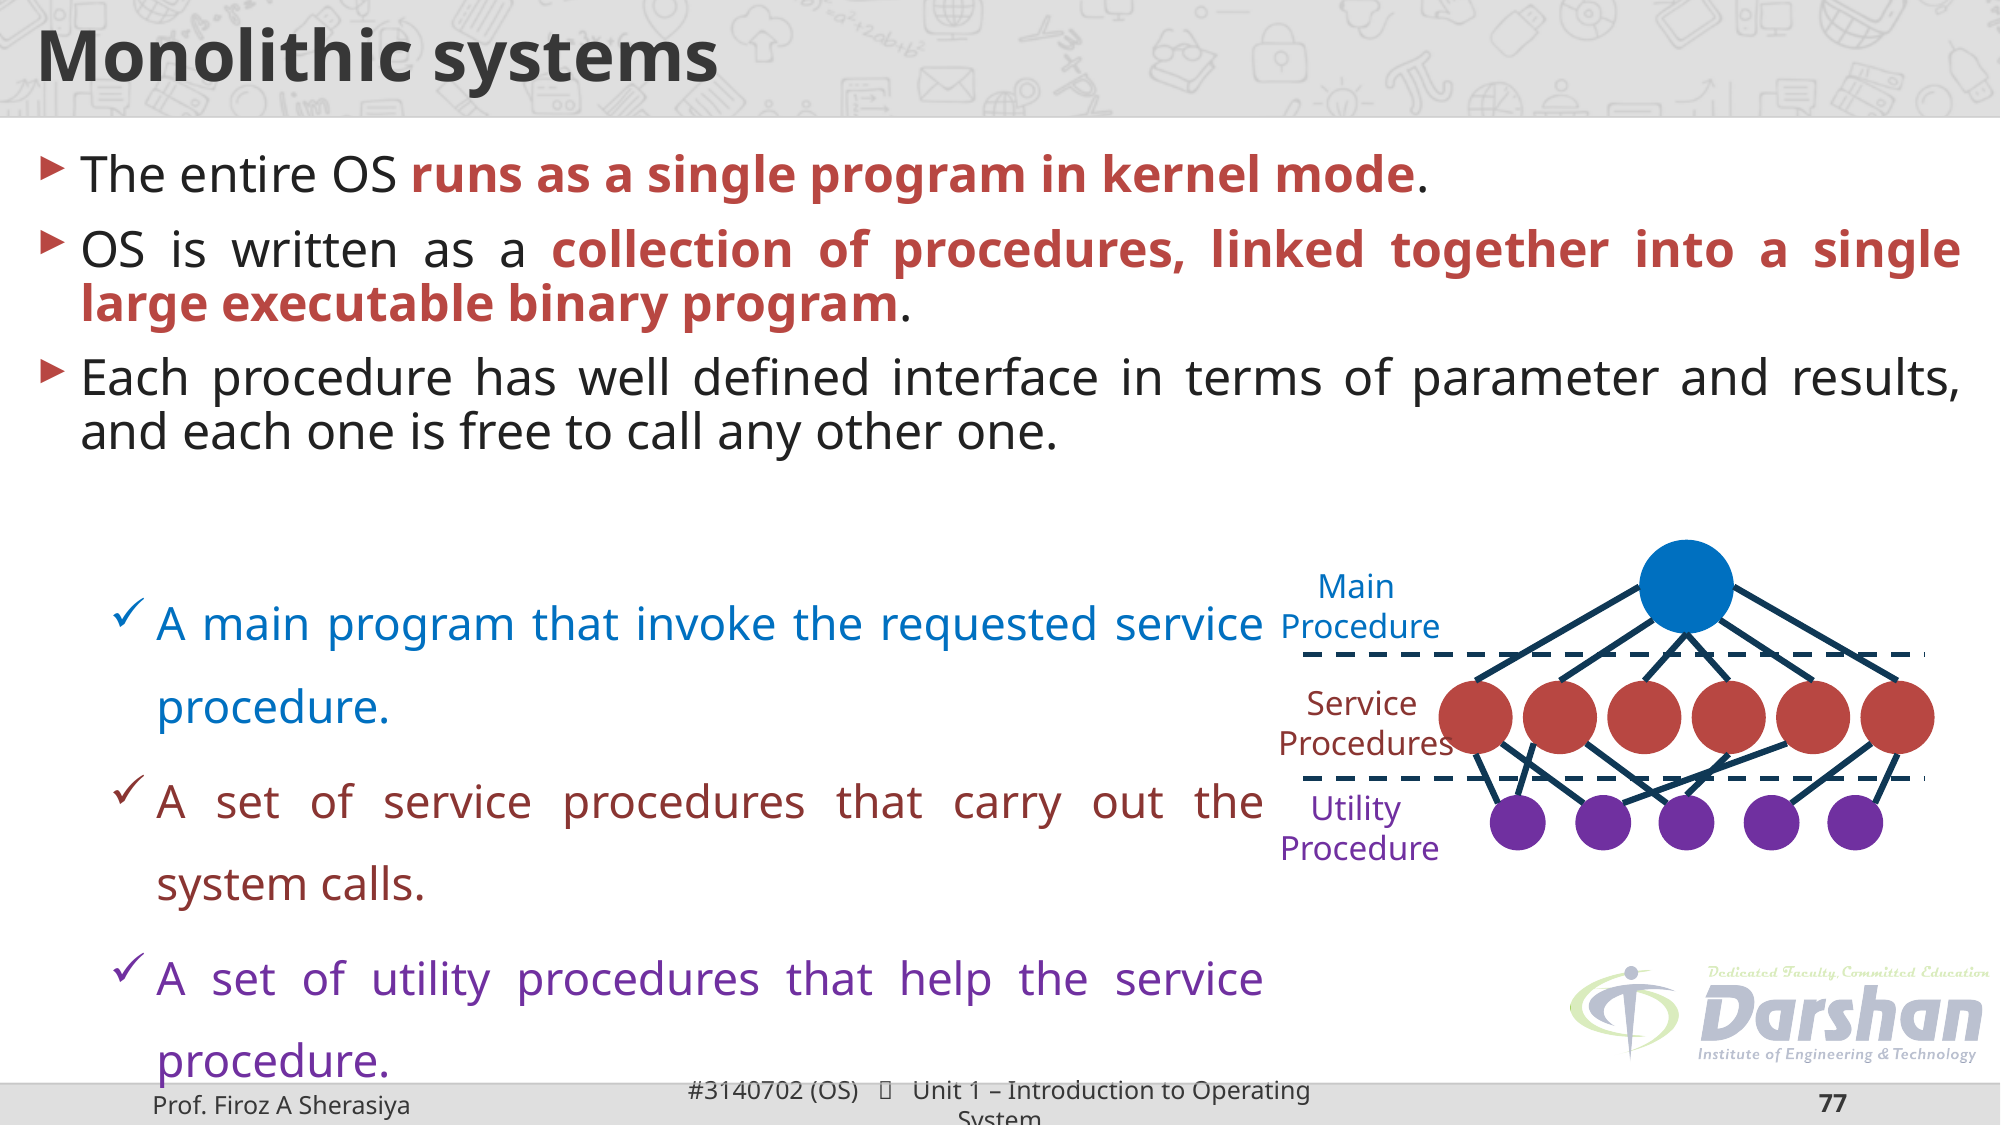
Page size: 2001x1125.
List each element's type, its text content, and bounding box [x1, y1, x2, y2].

title Monolithic systems [0, 0, 2000, 117]
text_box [1274, 539, 1935, 876]
text_box A main program that invoke the requested service procedure. A set of service procedures that carry out the system calls. A set of utility procedures that help the service procedure. [94, 560, 1280, 1095]
list The entire OS runs as a single program in kernel mode. OS is written as a collection of procedures, linked together into a single large executable binary program. Each procedure has well defined interface in terms of parameter and results, and each one is free to call any other one. [21, 141, 1979, 1059]
